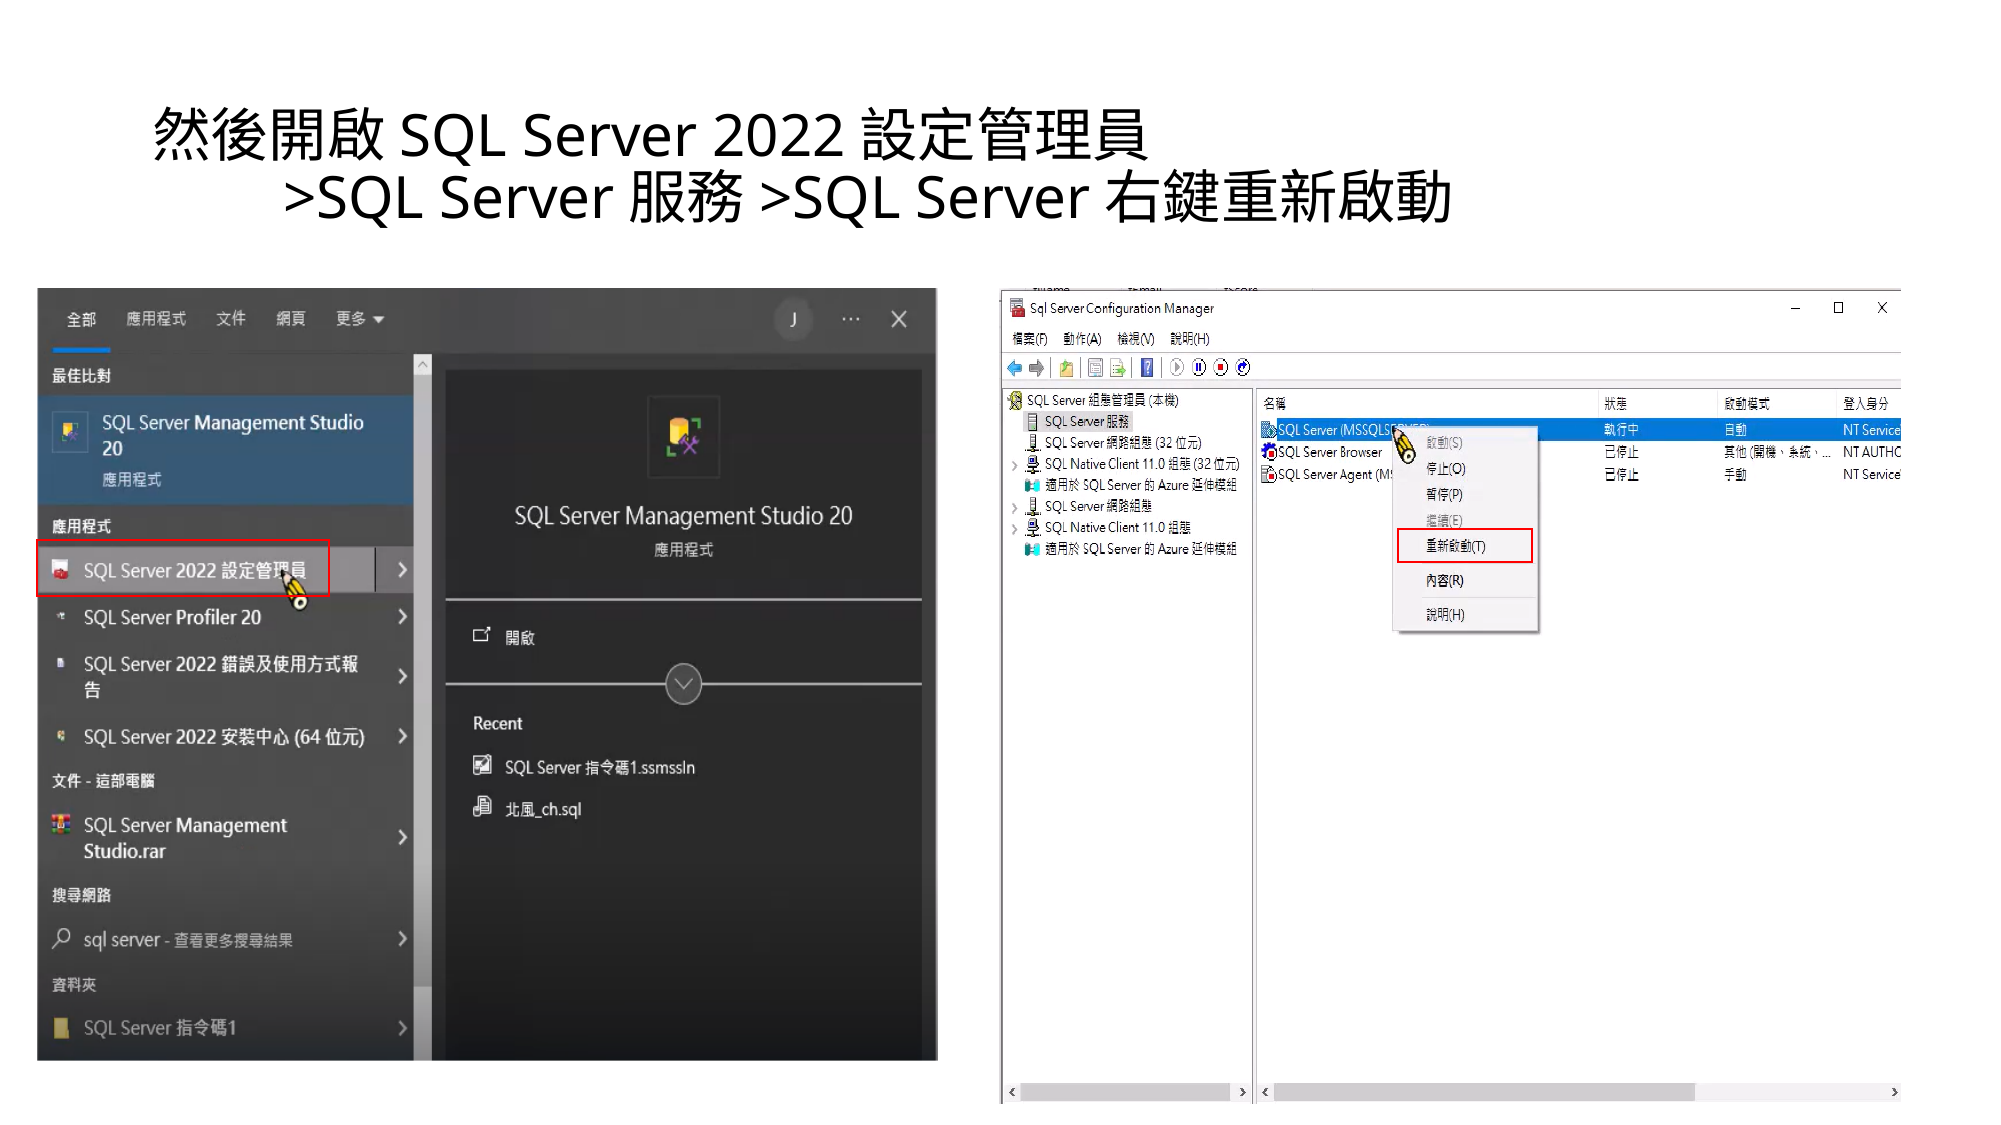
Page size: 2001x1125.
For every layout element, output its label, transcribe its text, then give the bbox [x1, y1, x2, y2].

title 然後開啟SQL Server 2022設定管理員 >SQL Server服務>SQL Server右鍵重新啟動 [137, 59, 1863, 278]
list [37, 288, 938, 1066]
picture [999, 288, 1901, 1104]
